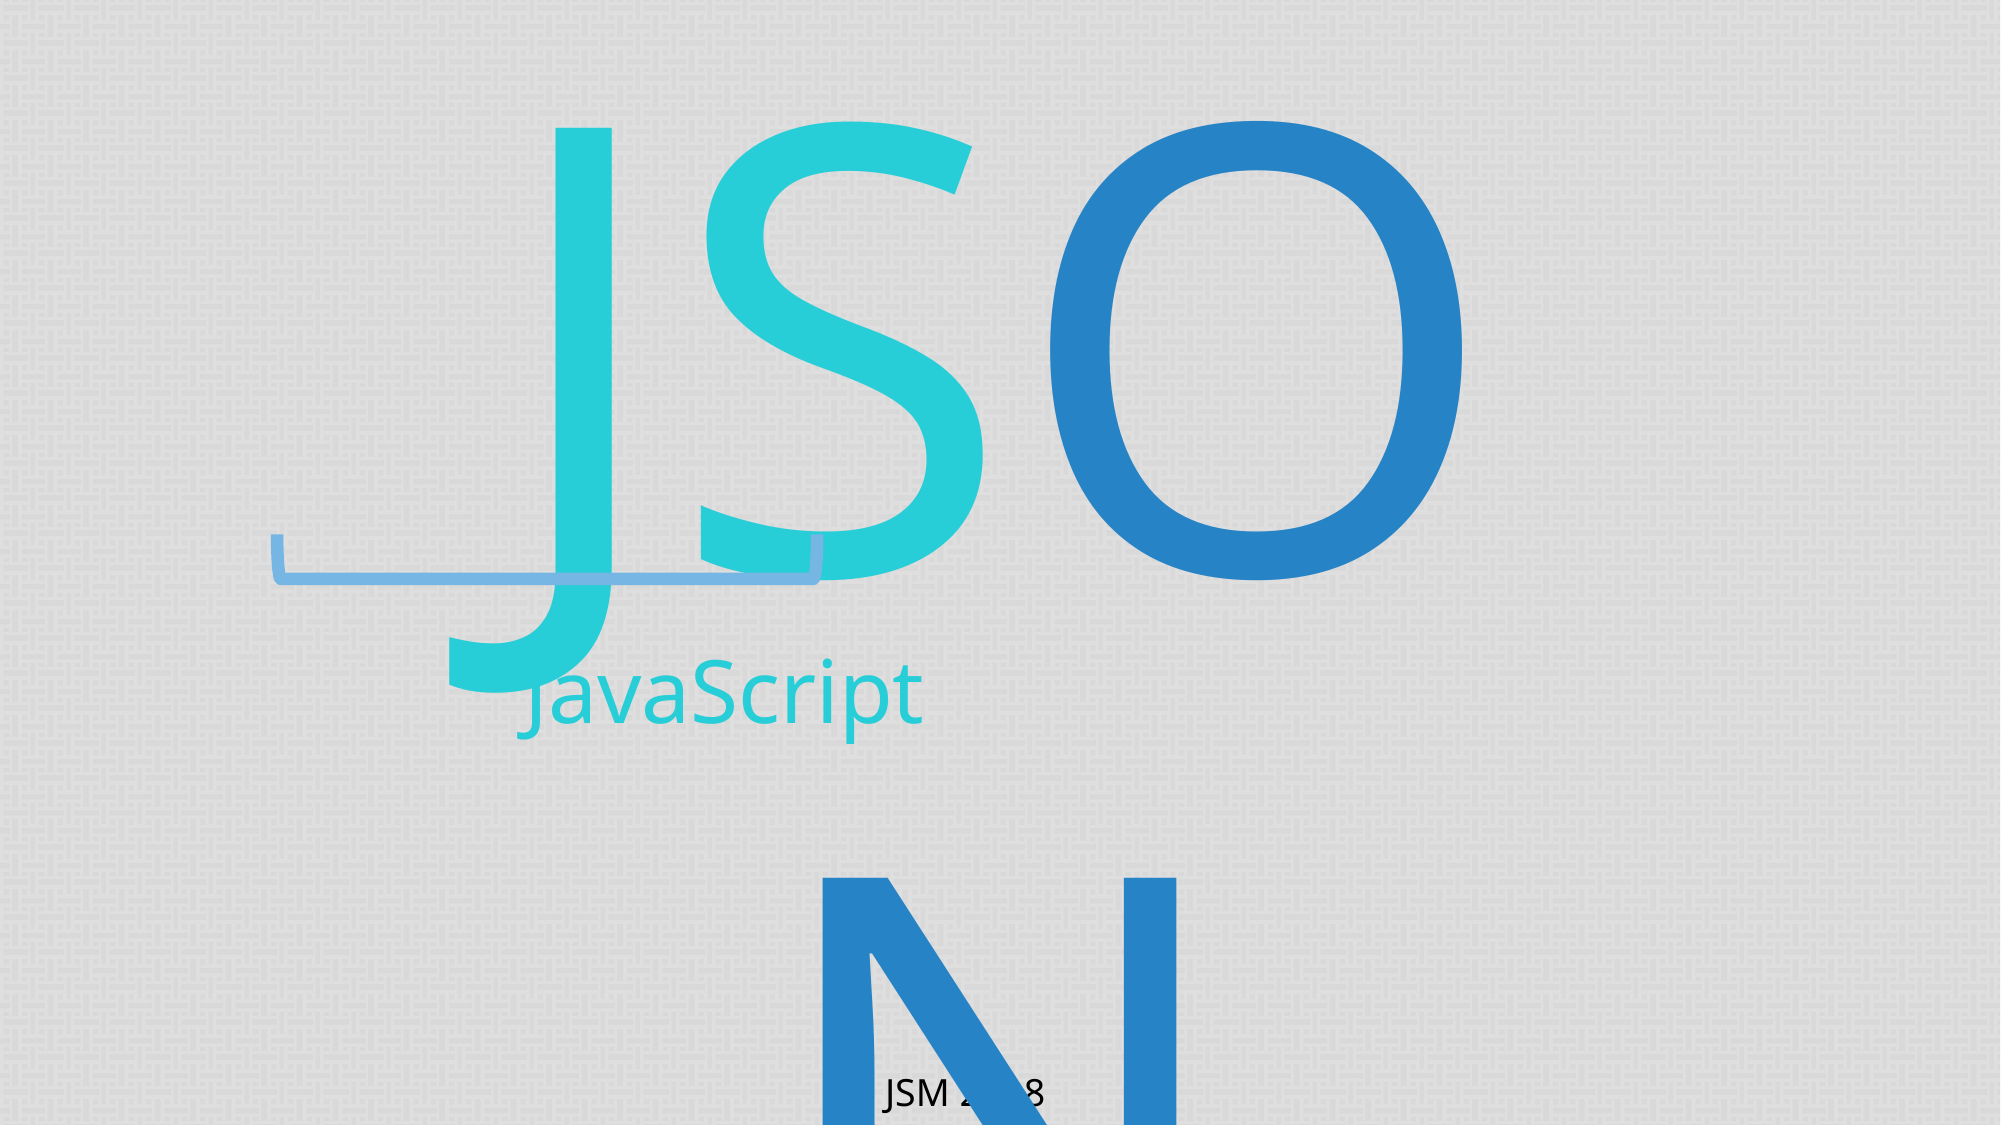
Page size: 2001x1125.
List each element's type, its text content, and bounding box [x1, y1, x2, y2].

text_box JSON [250, 0, 1749, 1125]
text_box [276, 534, 818, 580]
text_box JavaScript [509, 628, 1491, 749]
